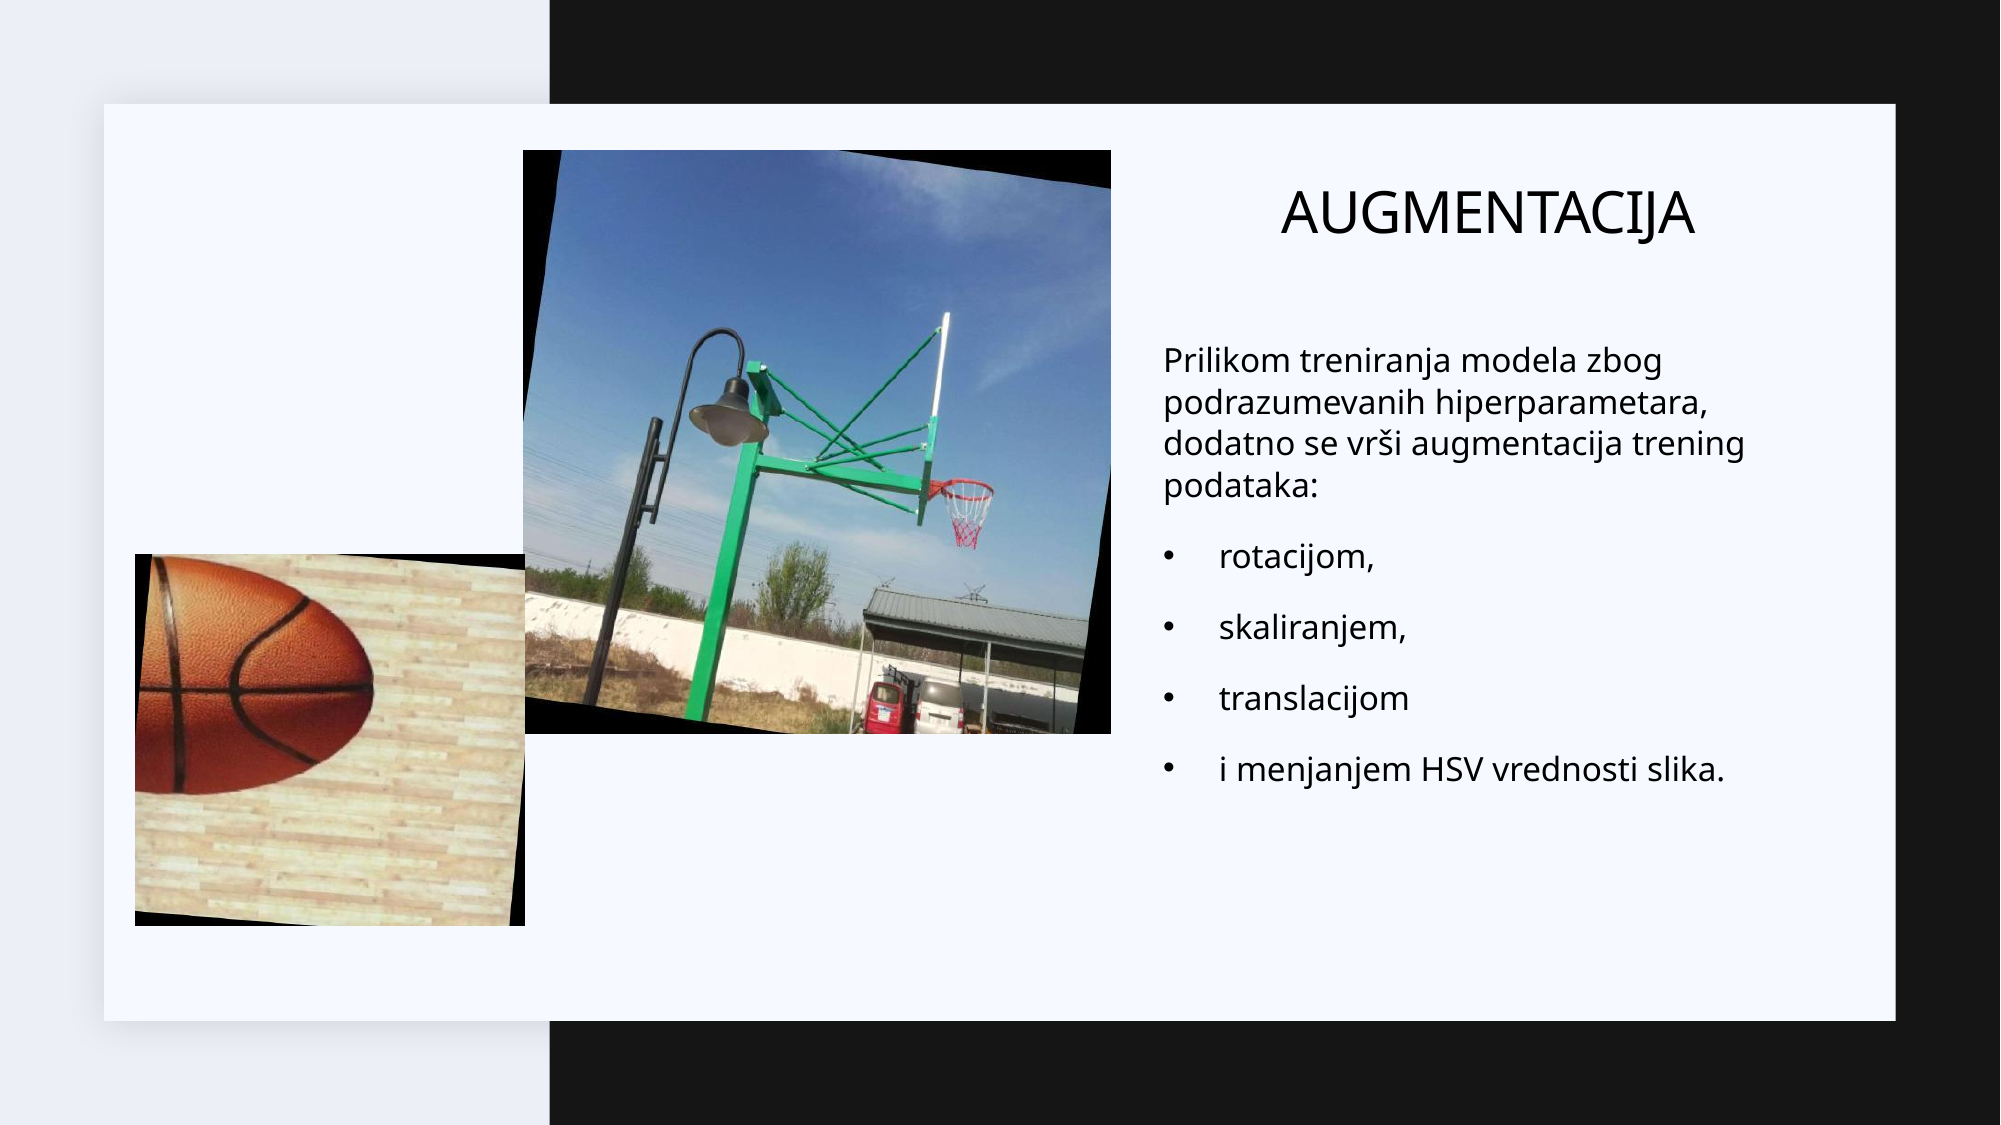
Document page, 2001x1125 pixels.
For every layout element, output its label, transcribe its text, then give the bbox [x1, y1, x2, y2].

list Prilikom treniranja modela zbog podrazumevanih hiperparametara, dodatno se vrši augmentacija trening podataka: rotacijom, skaliranjem, translacijom i menjanjem HSV vrednosti slika. [1163, 103, 1814, 1021]
picture [134, 149, 1111, 927]
